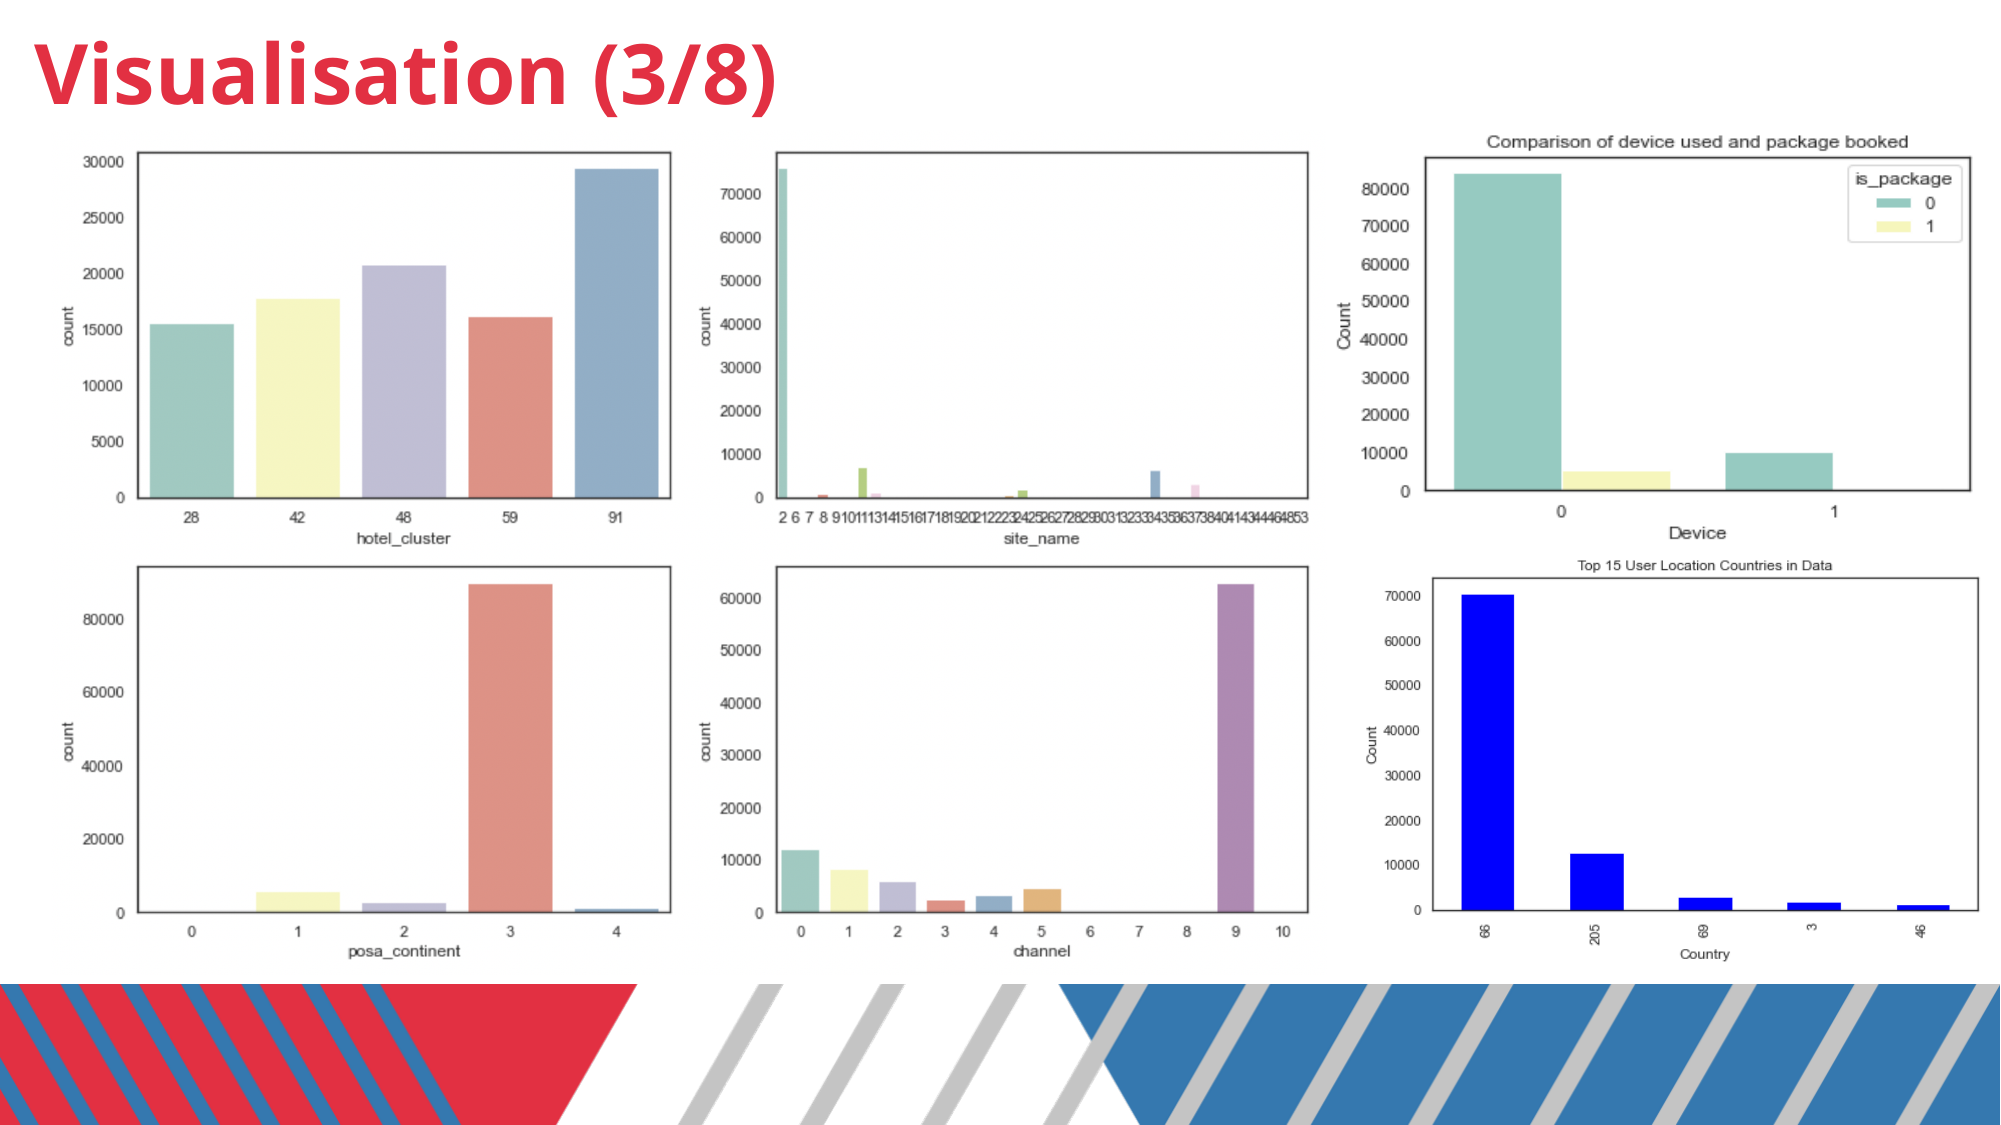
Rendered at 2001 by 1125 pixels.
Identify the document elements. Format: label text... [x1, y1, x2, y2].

picture [51, 125, 1985, 975]
picture [0, 984, 2000, 1125]
title Visualisation (3/8) [19, 24, 1757, 131]
